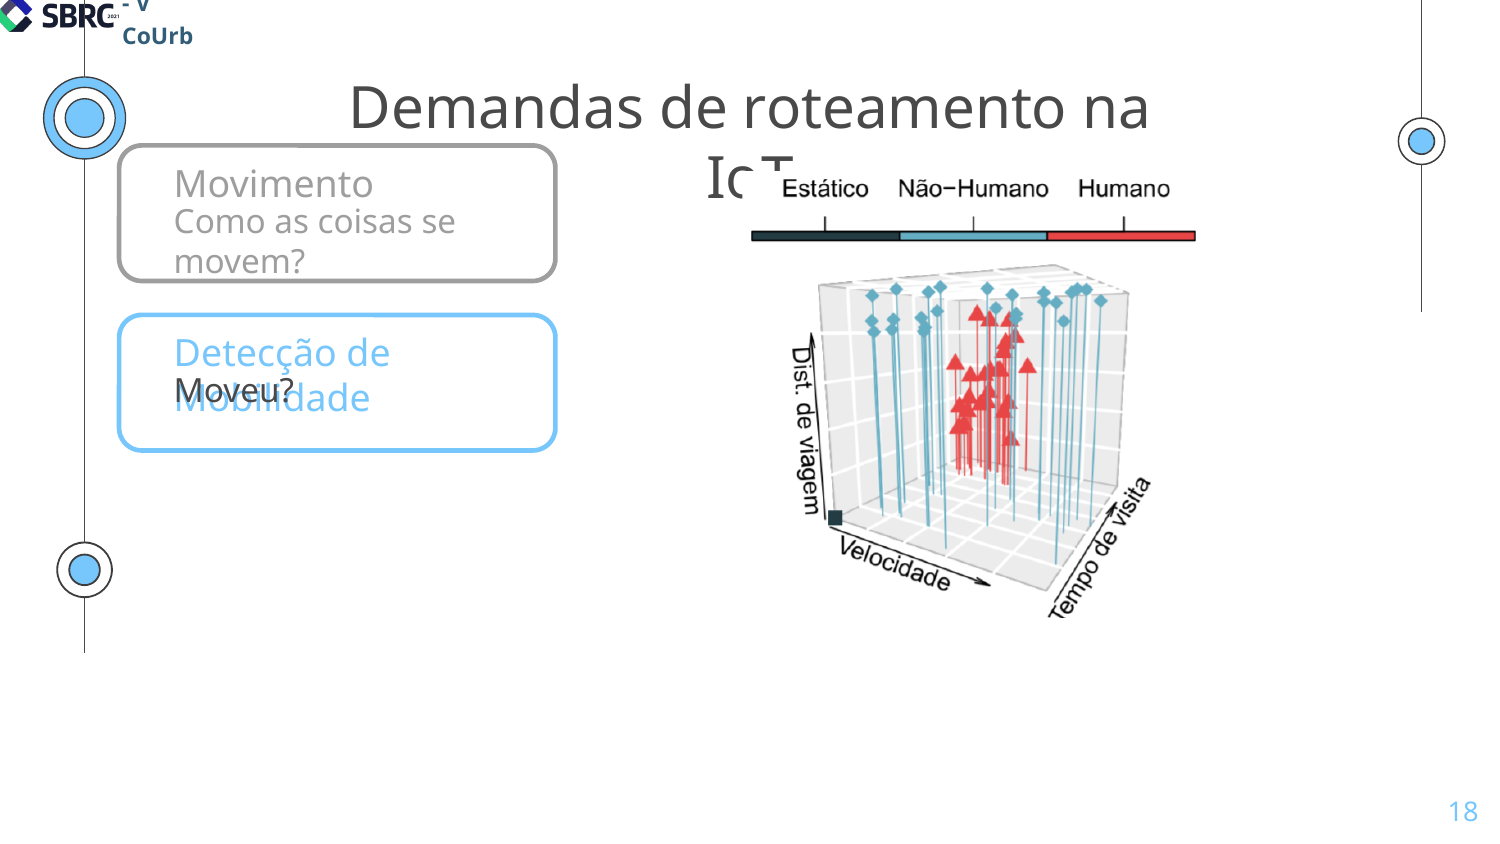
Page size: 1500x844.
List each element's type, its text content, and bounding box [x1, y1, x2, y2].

text_box [119, 145, 556, 281]
picture [85, 0, 119, 32]
title Demandas de roteamento na IoT [287, 55, 1213, 150]
picture [0, 0, 84, 32]
subtitle Como as coisas se movem? [158, 184, 544, 267]
subtitle Moveu? [158, 354, 544, 436]
picture [741, 171, 1214, 619]
subtitle Movimento [158, 144, 544, 184]
slide_number ‹#› [1403, 779, 1494, 844]
subtitle Detecção de Mobilidade [158, 314, 544, 354]
text_box [119, 314, 556, 451]
